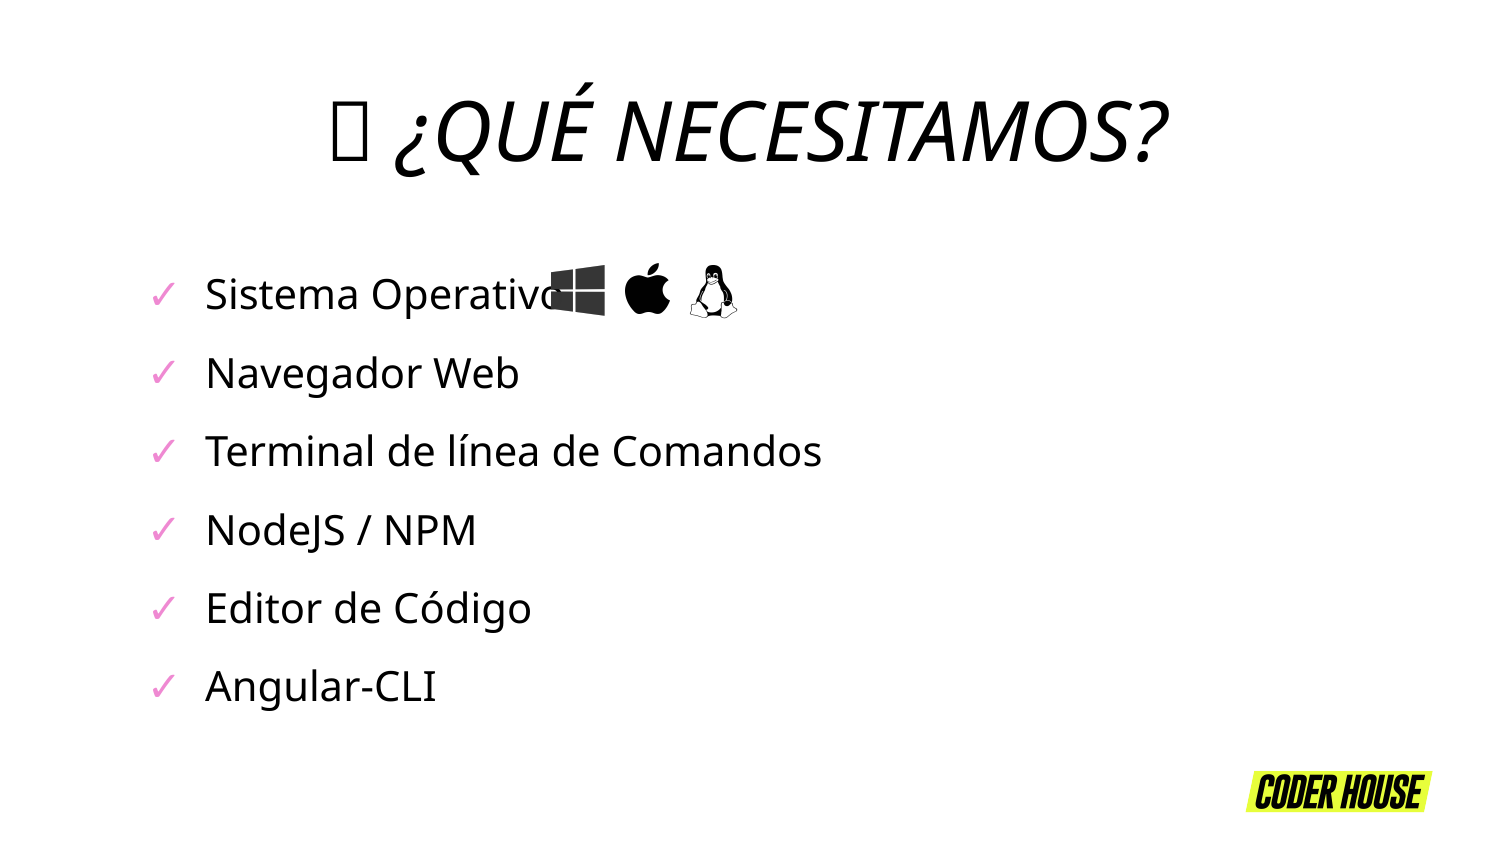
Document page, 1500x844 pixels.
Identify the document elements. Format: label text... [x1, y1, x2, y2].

picture [1241, 764, 1437, 819]
picture [689, 264, 738, 319]
picture [551, 265, 605, 316]
text_box 📝 ¿QUÉ NECESITAMOS? [147, 63, 1346, 186]
text_box Sistema Operativo Navegador Web Terminal de línea de Comandos NodeJS / NPM Editor de Código Angular-CLI [115, 245, 1336, 735]
picture [625, 263, 670, 314]
